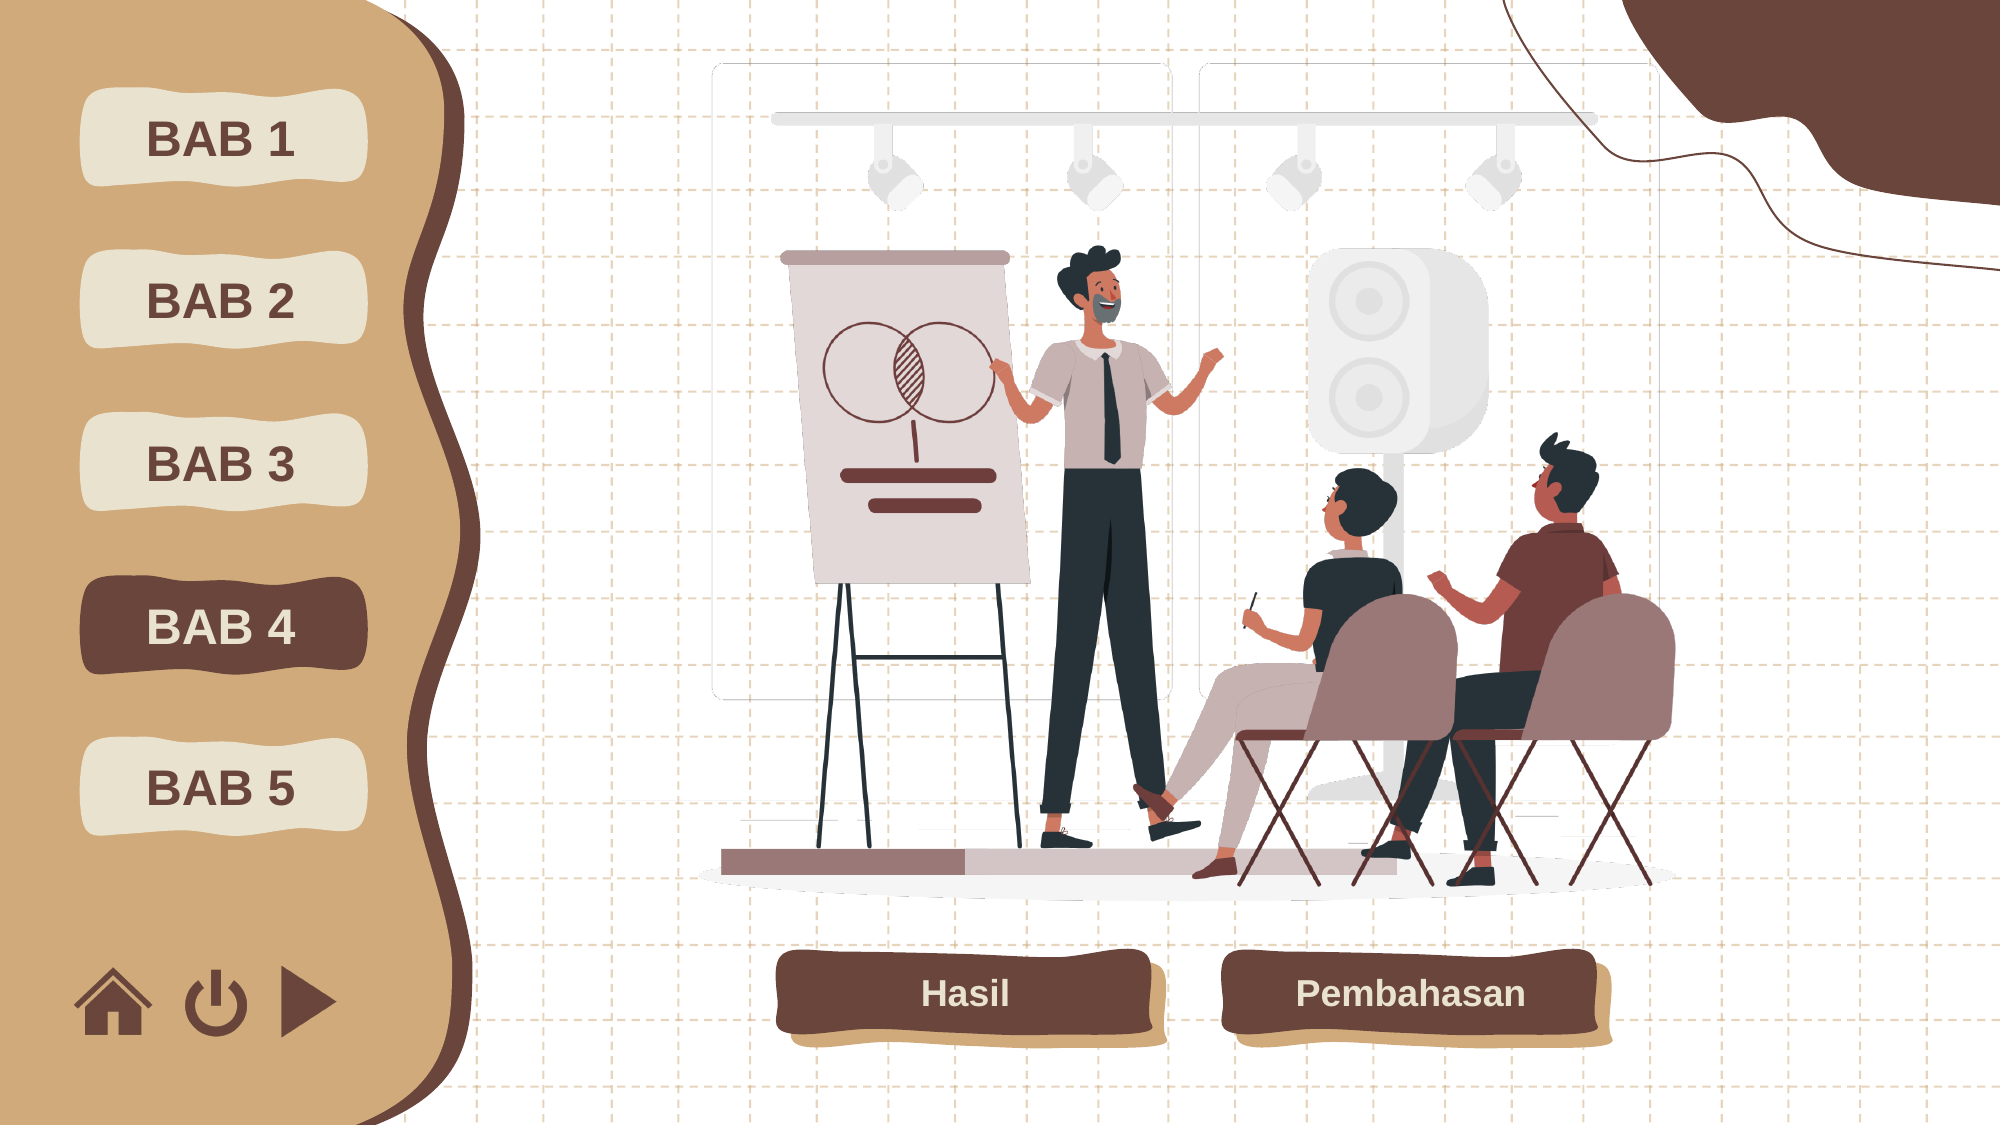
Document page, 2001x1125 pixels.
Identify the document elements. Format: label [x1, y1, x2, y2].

text_box [0, 0, 2000, 1125]
text_box [76, 411, 368, 512]
text_box [76, 87, 368, 187]
text_box [76, 575, 368, 675]
text_box [76, 249, 368, 349]
picture [622, 0, 1748, 1065]
picture [177, 964, 255, 1042]
picture [263, 955, 355, 1048]
picture [68, 956, 158, 1046]
text_box [76, 736, 368, 836]
